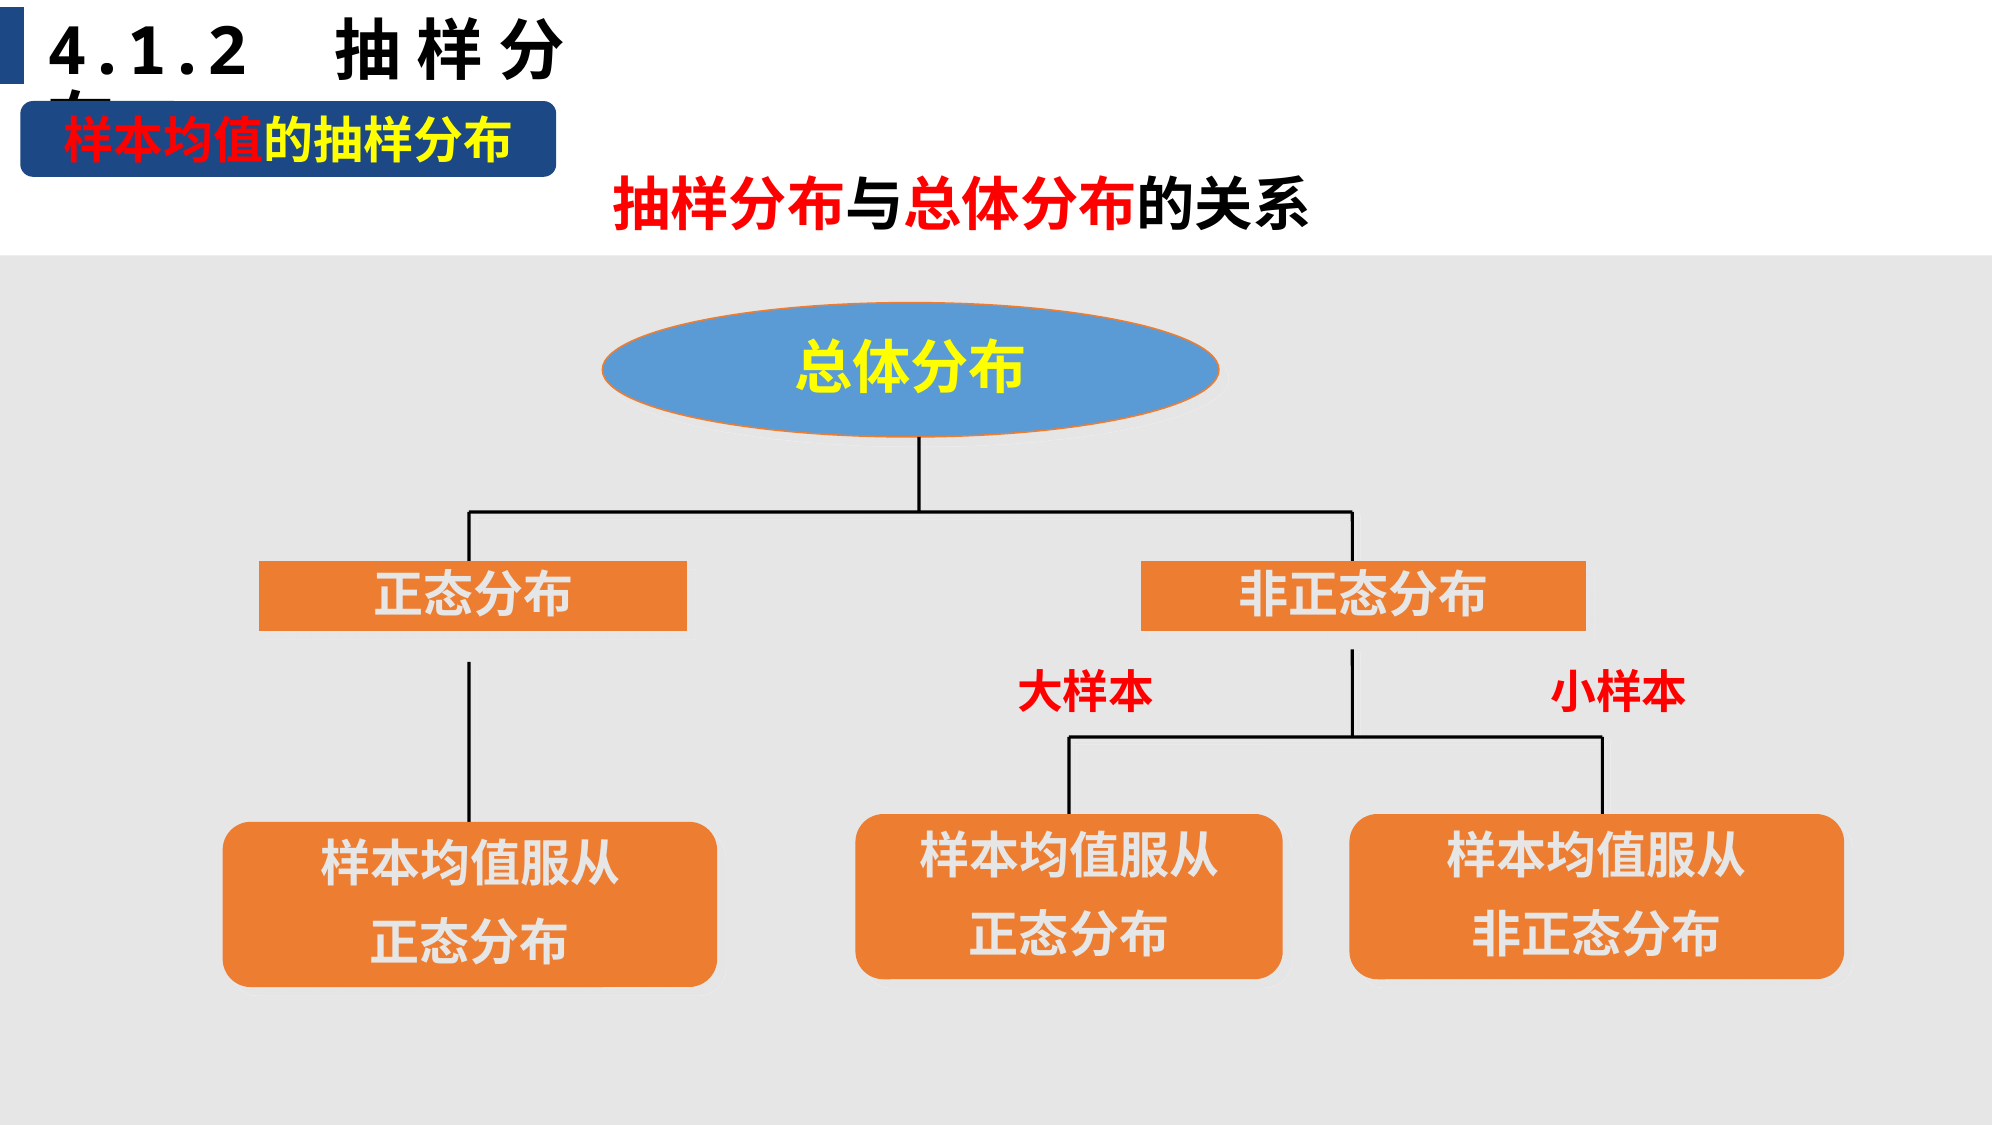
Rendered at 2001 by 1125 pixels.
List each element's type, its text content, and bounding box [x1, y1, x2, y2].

title 抽样分布与总体分布的关系 [193, 97, 1919, 316]
text_box [0, 255, 1992, 1125]
text_box 小样本 [1485, 662, 1753, 727]
text_box 大样本 [952, 662, 1219, 727]
text_box 样本均值服从 正态分布 [856, 814, 1282, 979]
text_box 样本均值的抽样分布 [20, 100, 557, 177]
text_box 正态分布 [259, 561, 687, 631]
text_box 总体分布 [602, 302, 1219, 437]
text_box 样本均值服从 正态分布 [223, 822, 717, 987]
text_box 样本均值服从 非正态分布 [1350, 814, 1844, 979]
text_box 非正态分布 [1141, 561, 1586, 631]
picture [0, 6, 25, 84]
text_box 4.1.2 抽样分布 [33, 9, 580, 168]
